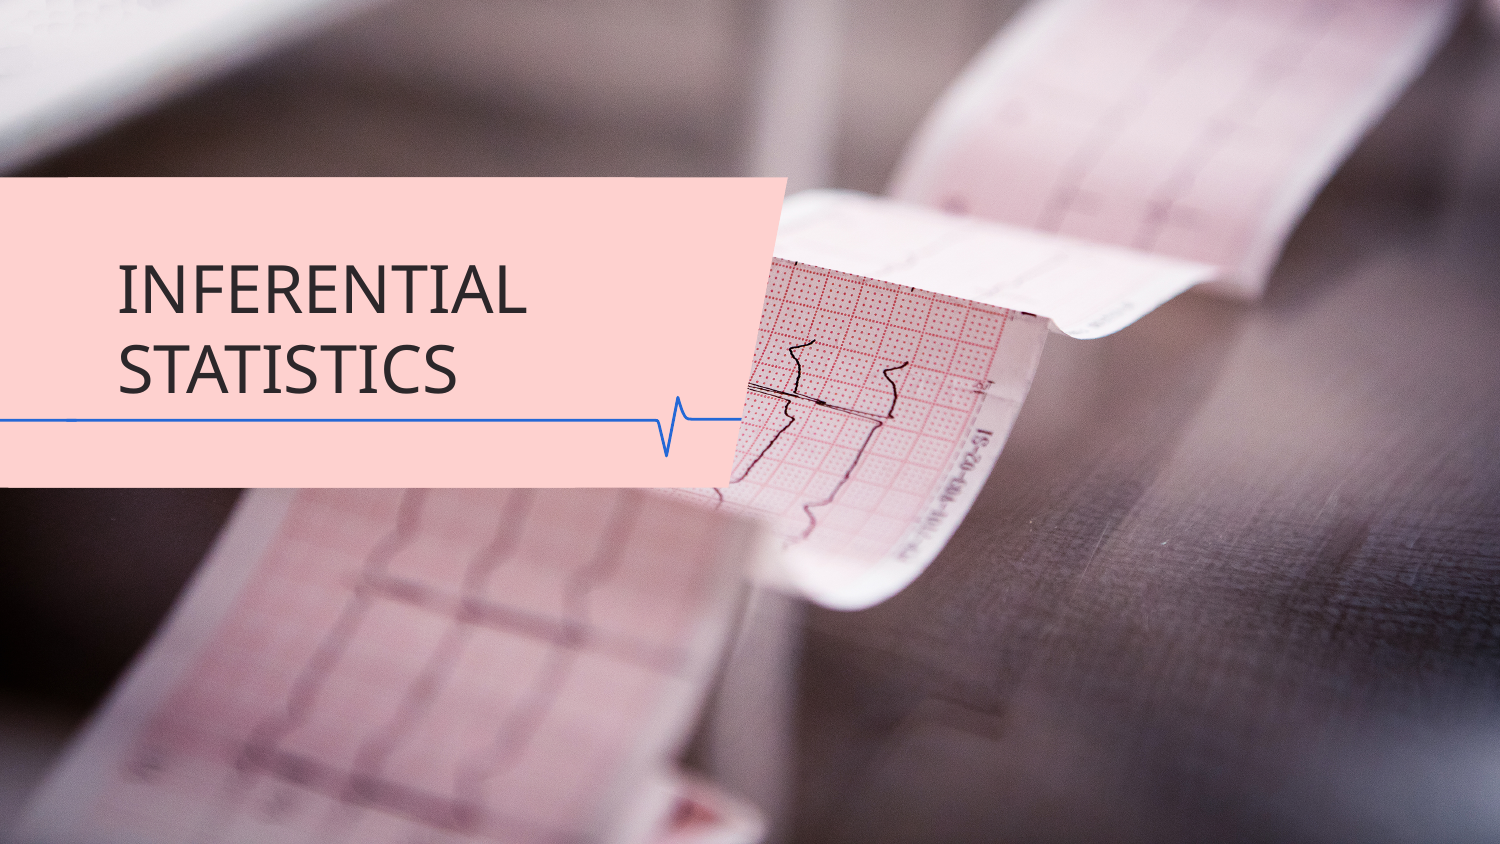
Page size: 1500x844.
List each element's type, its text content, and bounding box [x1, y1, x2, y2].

title INFERENTIAL STATISTICS [102, 231, 686, 391]
picture [0, 0, 1500, 844]
